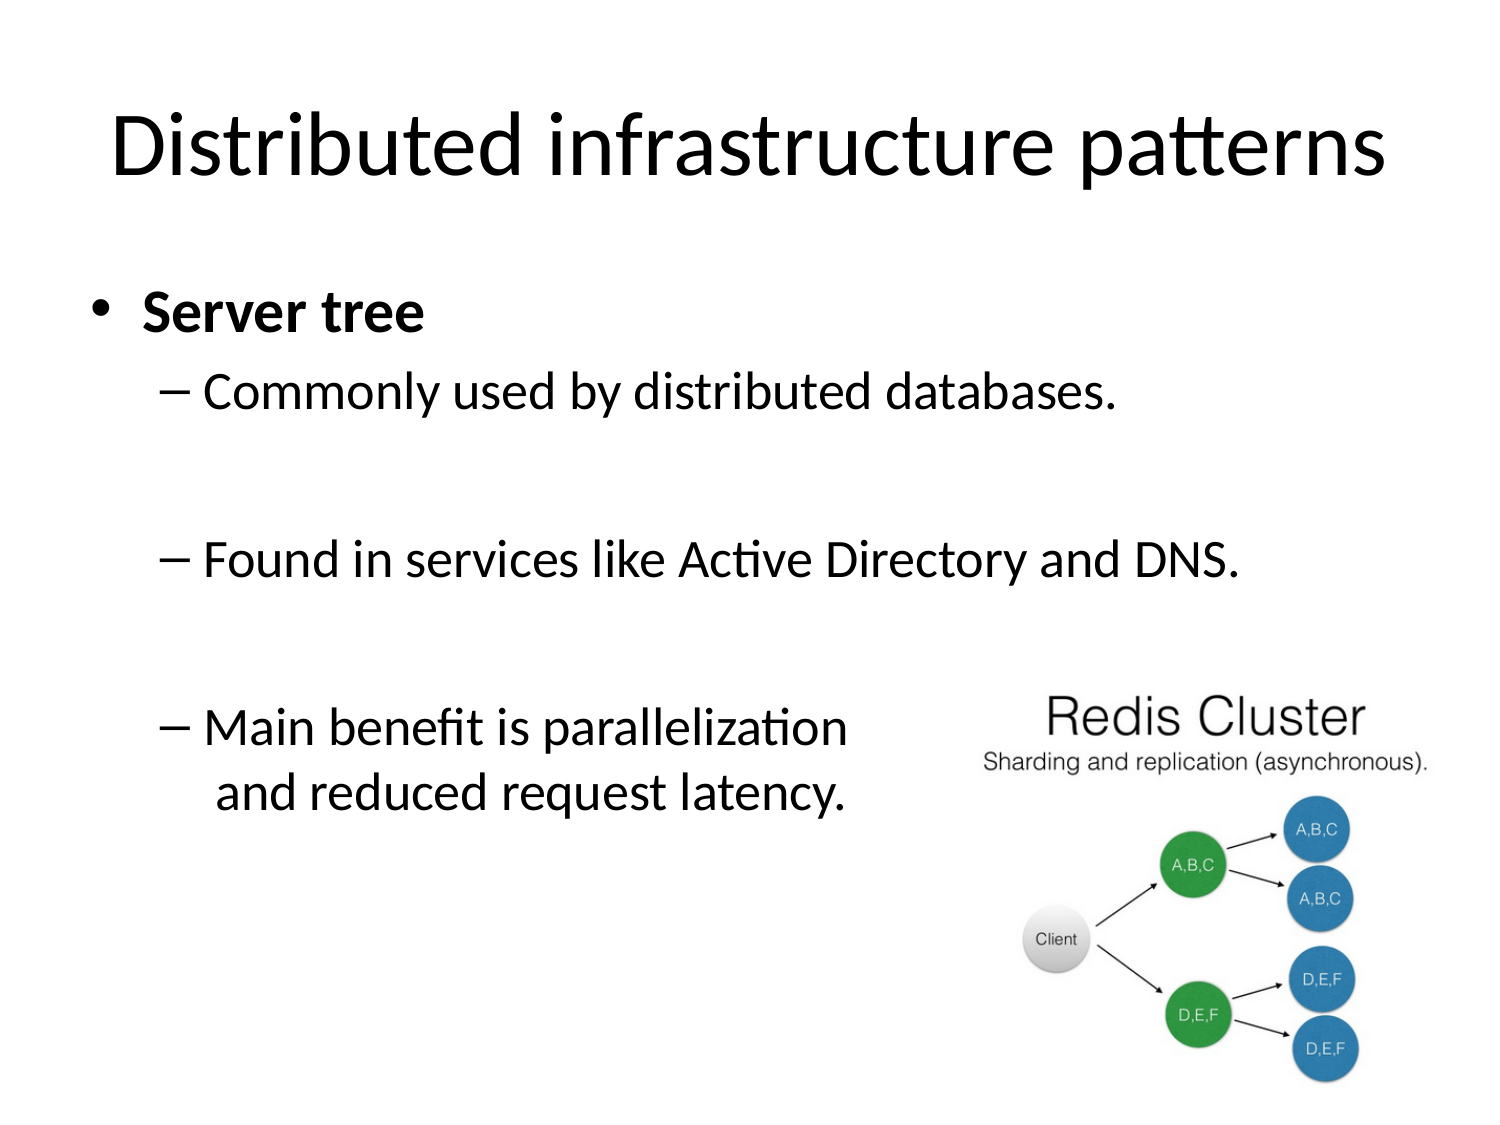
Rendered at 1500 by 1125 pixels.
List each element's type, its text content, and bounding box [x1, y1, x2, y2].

title Distributed infrastructure patterns [75, 45, 1425, 233]
picture [956, 678, 1454, 1100]
list Server tree Commonly used by distributed databases. Found in services like Active Directory and DNS. Main benefit is parallelization and reduced request latency. [75, 262, 1425, 1070]
